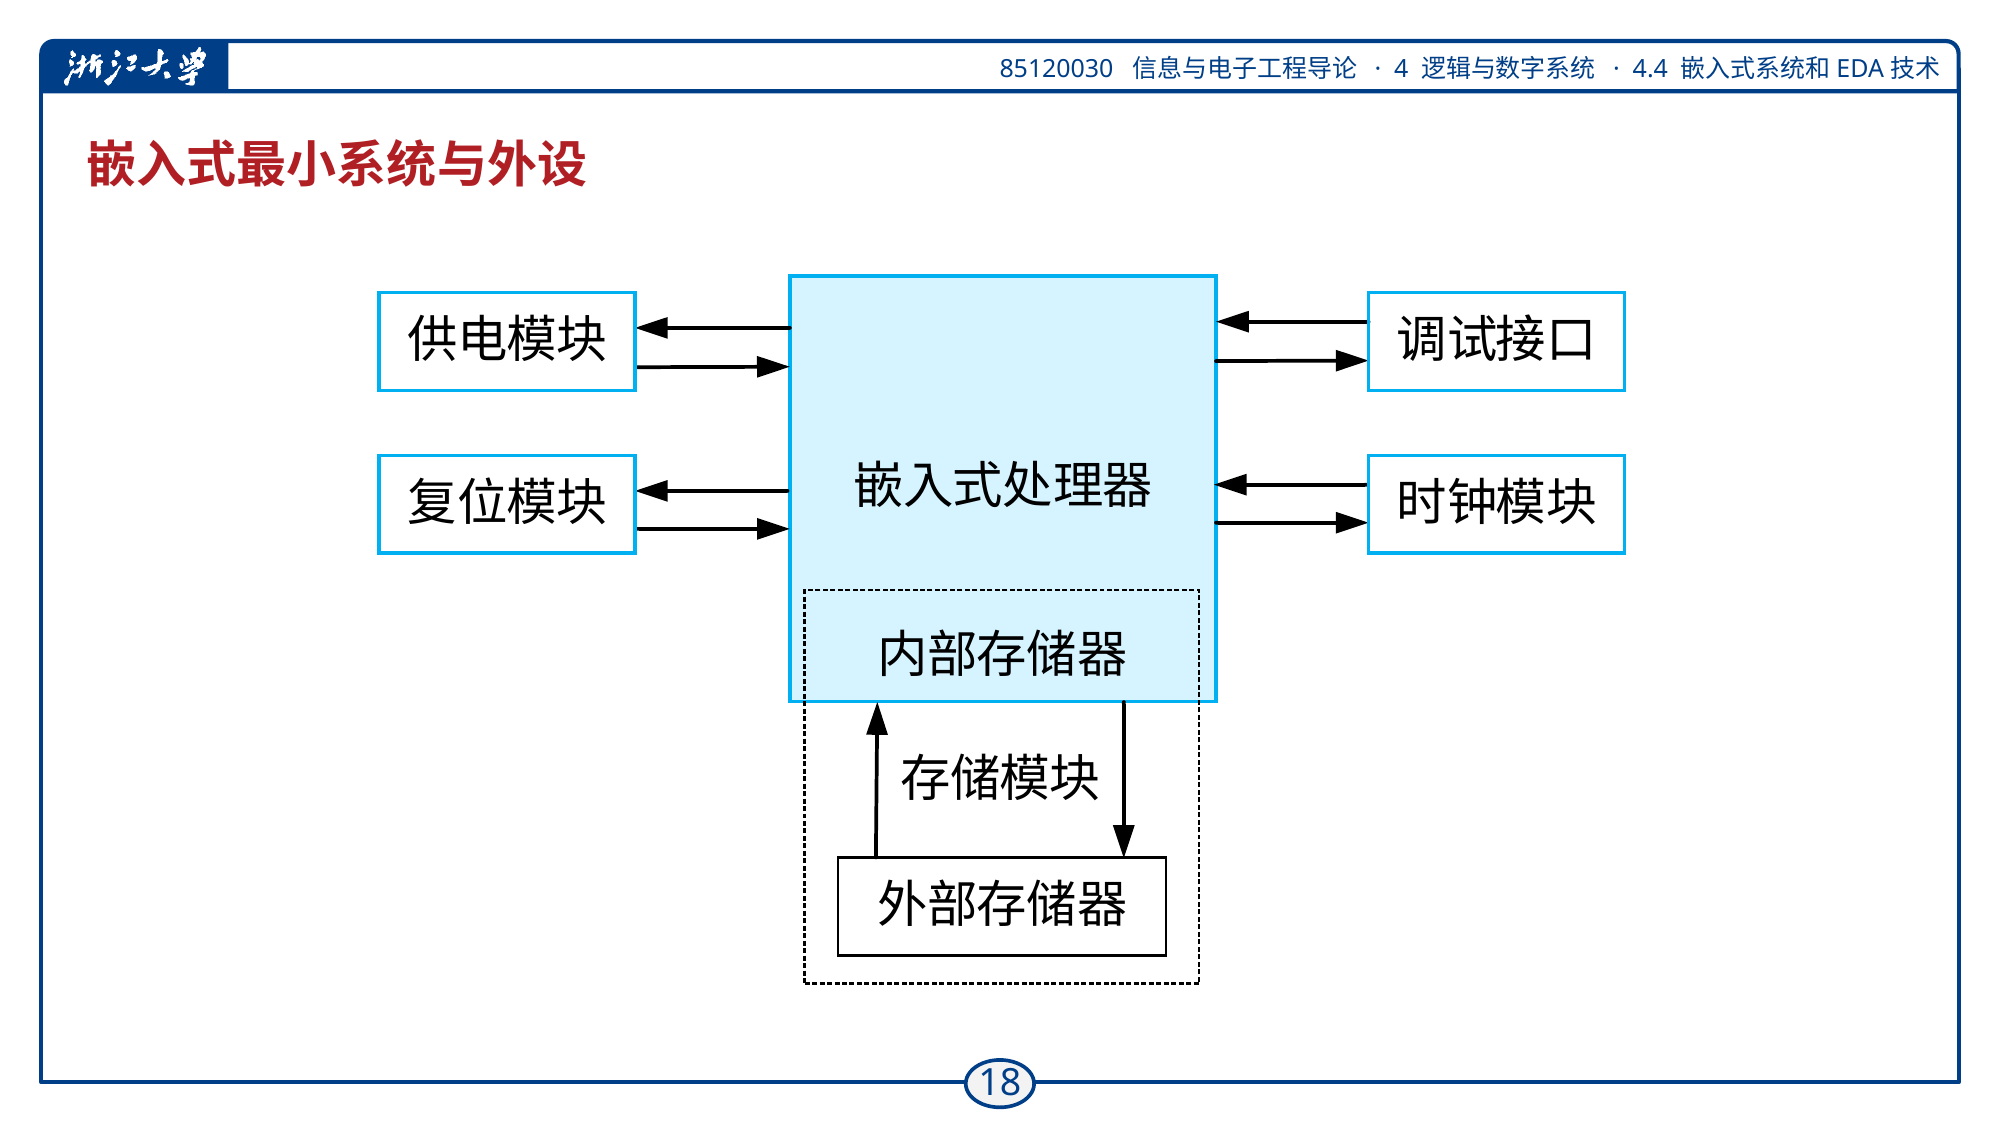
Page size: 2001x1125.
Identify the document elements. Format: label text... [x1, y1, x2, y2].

title 嵌入式最小系统与外设 [72, 125, 1926, 198]
picture [371, 267, 1629, 988]
picture [55, 39, 215, 91]
